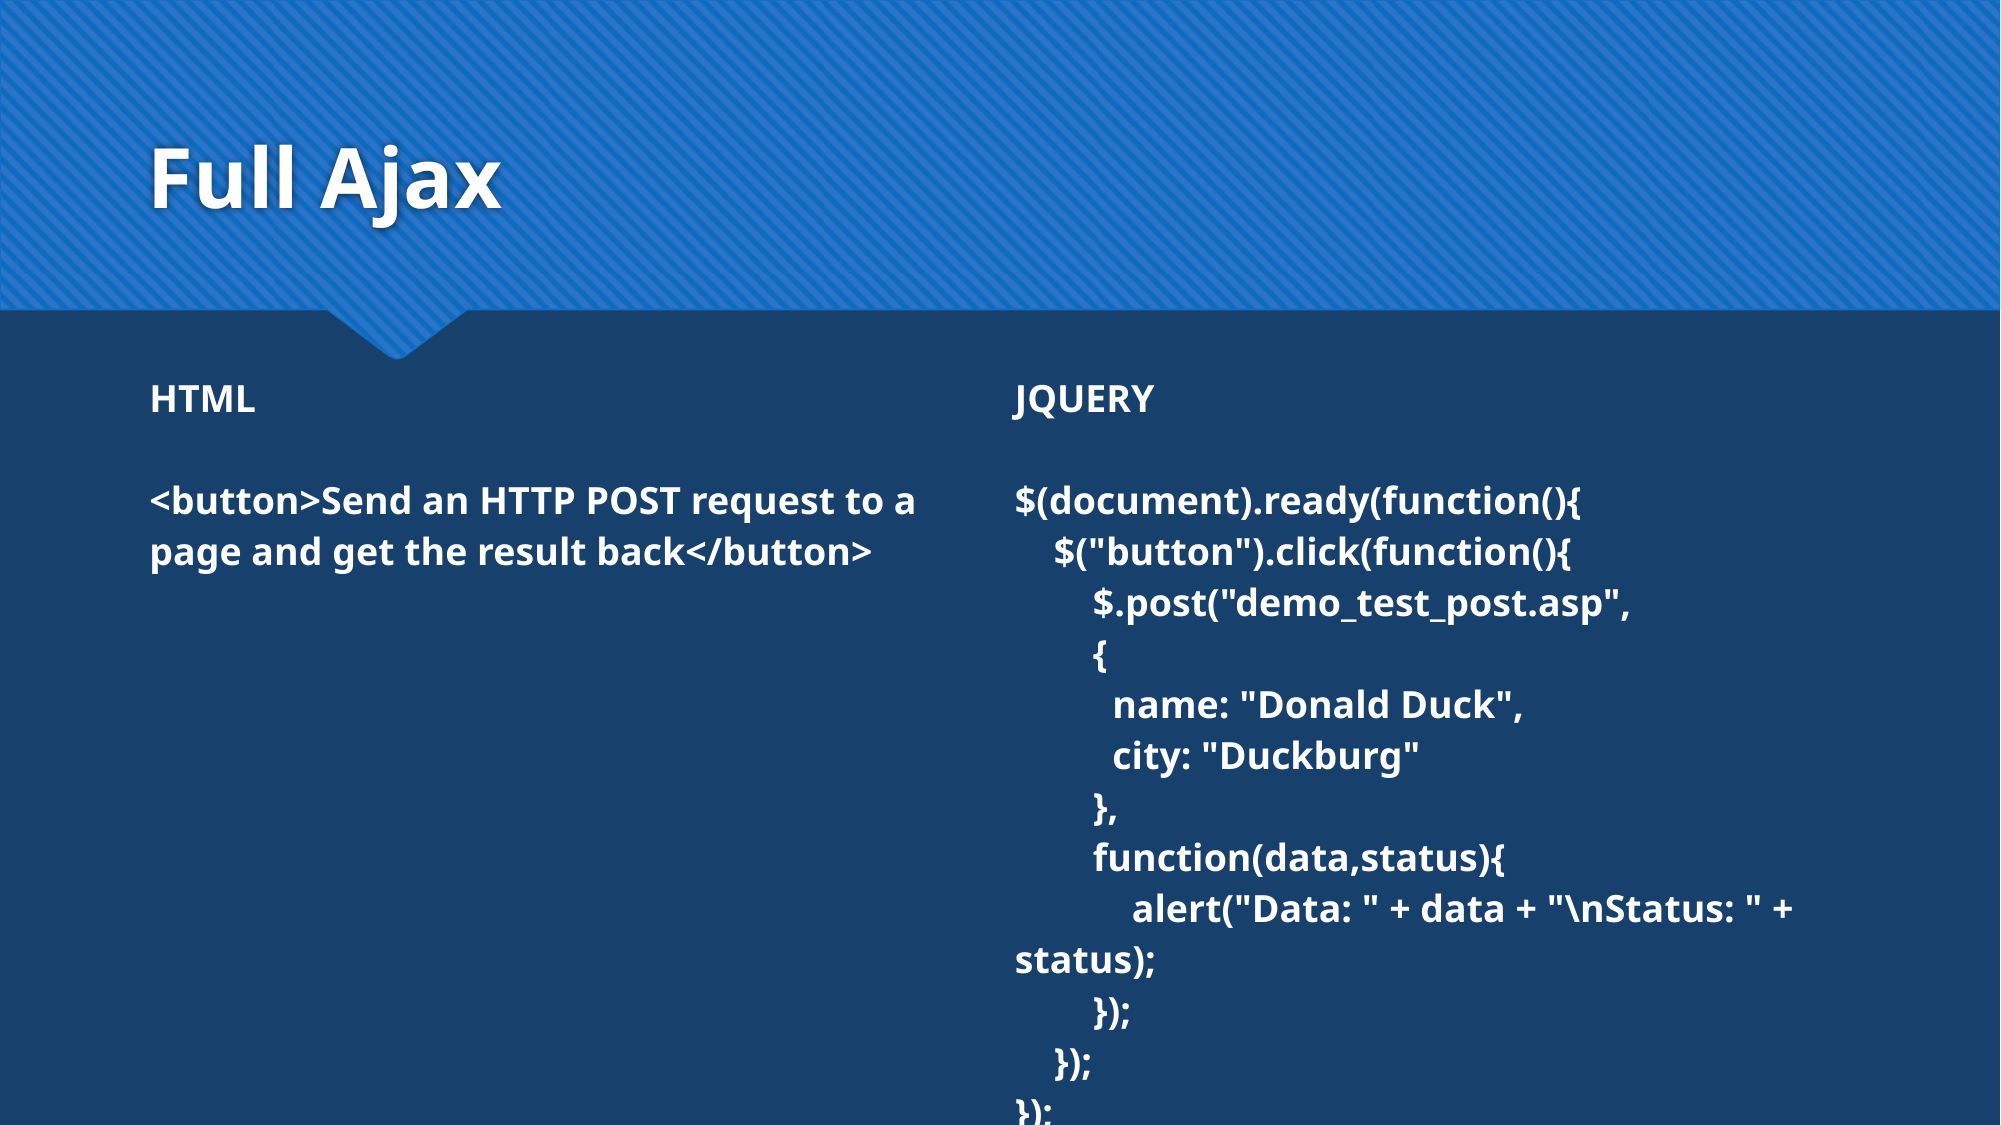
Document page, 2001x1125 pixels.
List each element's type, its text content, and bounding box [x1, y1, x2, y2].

table_header HTML <button>Send an HTTP POST request to a page and get the result back</button> [134, 365, 1000, 1125]
table_header JQUERY $(document).ready(function(){ $("button").click(function(){ $.post("demo_test_post.asp", { name: "Donald Duck", city: "Duckburg" }, function(data,status){ alert("Data: " + data + "\nStatus: " + status); }); }); }); [1000, 365, 1865, 1125]
title Full Ajax [132, 73, 1868, 233]
